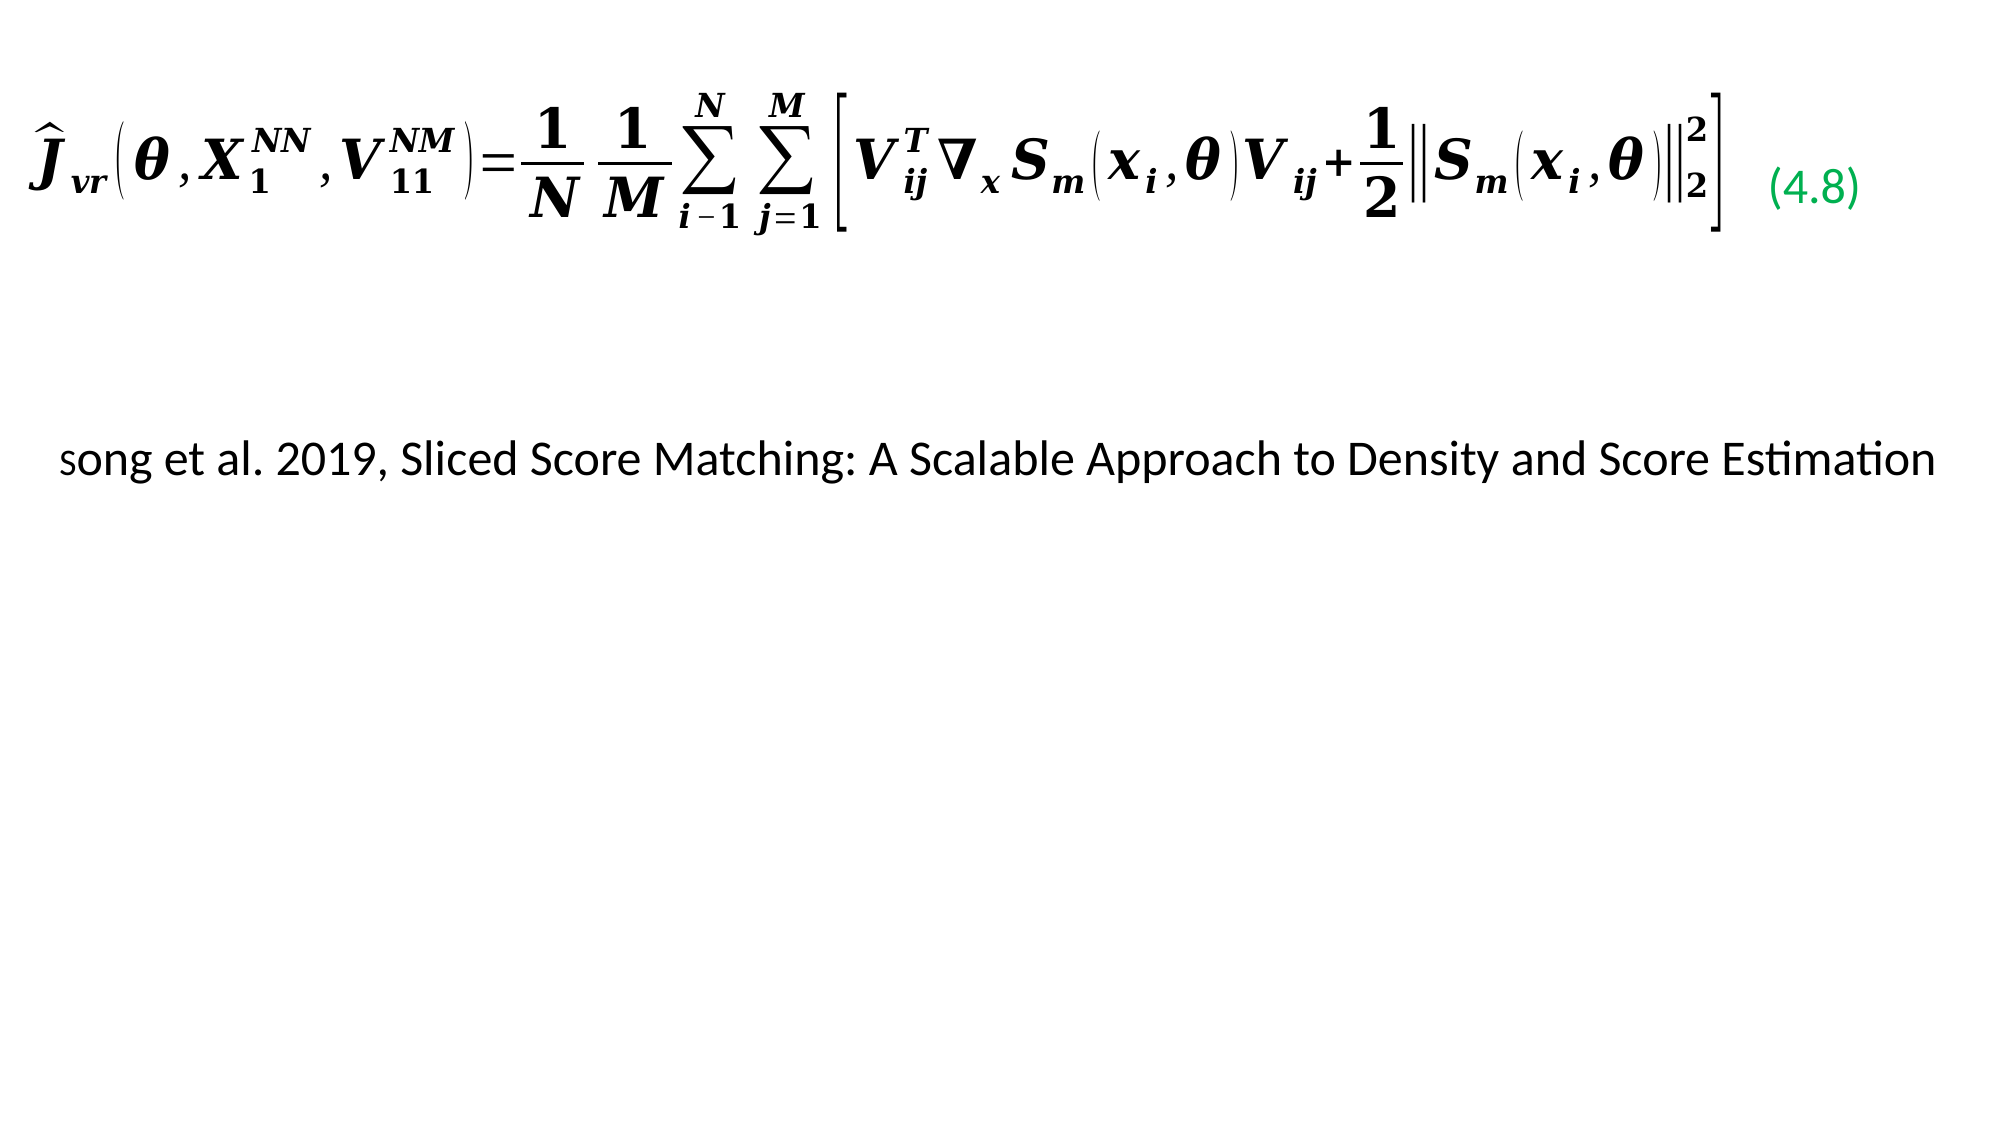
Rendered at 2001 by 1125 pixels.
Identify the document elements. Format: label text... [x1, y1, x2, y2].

text_box (4.8) [1752, 145, 2000, 221]
text_box Song et al. 2019, Sliced Score Matching: A Scalable Approach to Density and Score Estimation [44, 418, 2000, 494]
